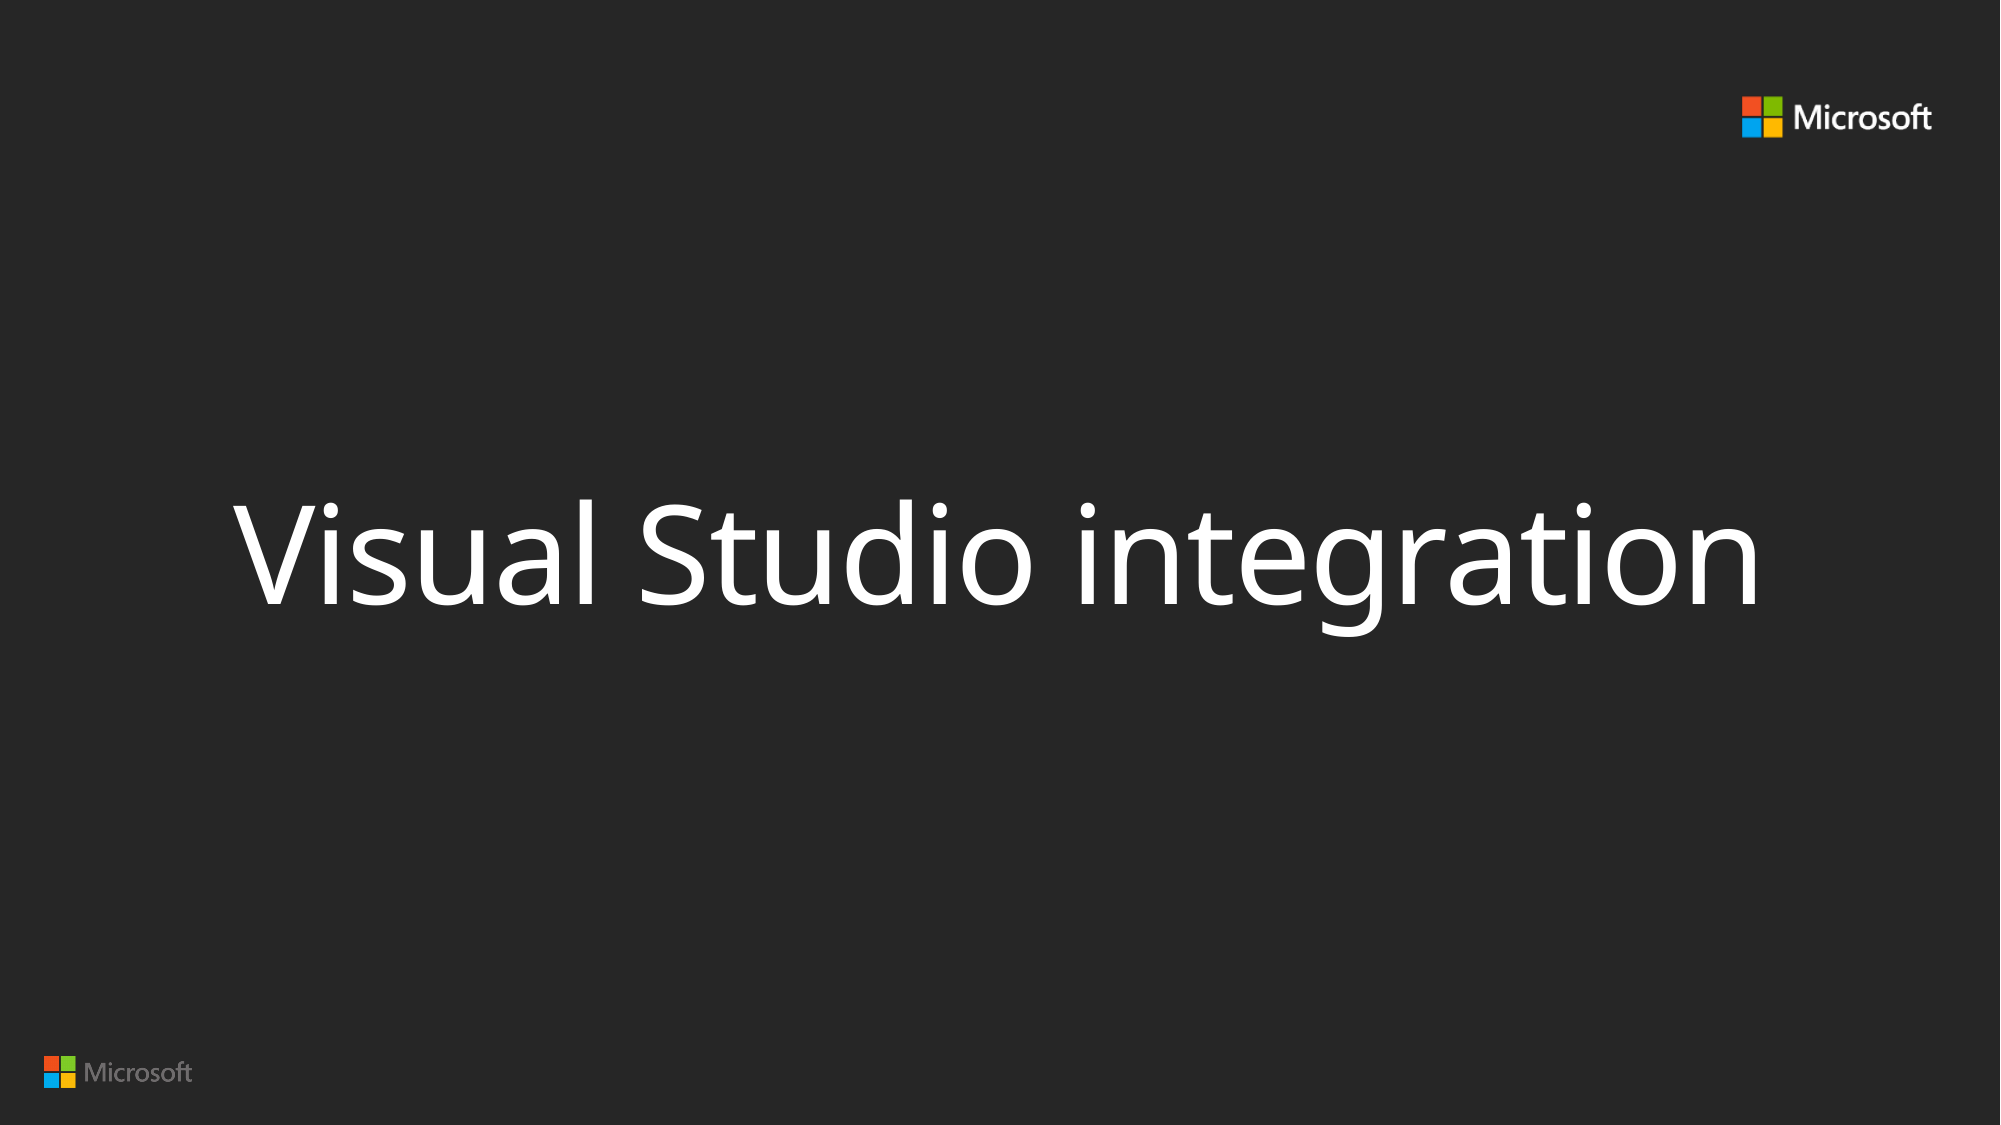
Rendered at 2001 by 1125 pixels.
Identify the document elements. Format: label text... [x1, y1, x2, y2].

title Visual Studio integration [44, 470, 1956, 655]
picture [44, 1056, 192, 1088]
picture [1738, 95, 1934, 140]
